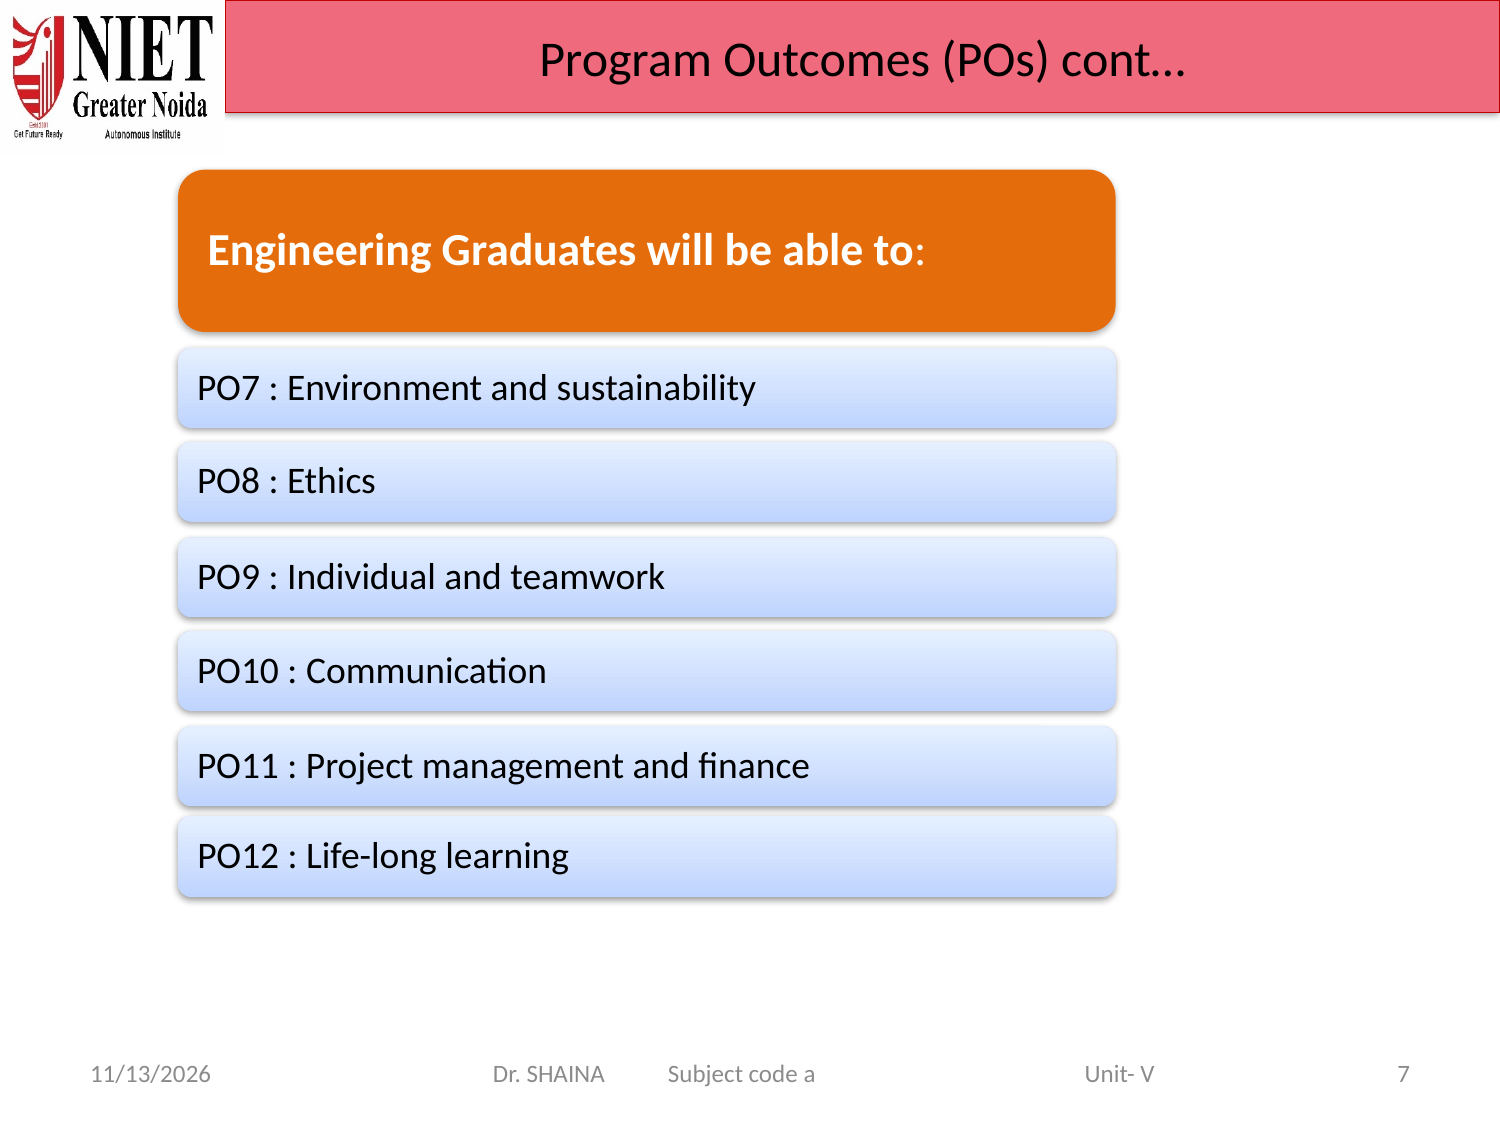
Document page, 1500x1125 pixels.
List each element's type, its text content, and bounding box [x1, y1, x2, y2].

text_box Program Outcomes (POs) cont… [226, 0, 1500, 113]
slide_number 7 [1337, 1042, 1425, 1103]
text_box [177, 629, 1116, 713]
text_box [177, 163, 1116, 338]
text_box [177, 815, 1116, 899]
footer Dr. SHAINA Subject code a Unit- V [412, 1042, 1238, 1103]
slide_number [75, 1042, 250, 1103]
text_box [177, 535, 1116, 619]
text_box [177, 723, 1116, 807]
picture [0, 0, 226, 156]
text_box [177, 440, 1116, 524]
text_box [177, 346, 1116, 430]
